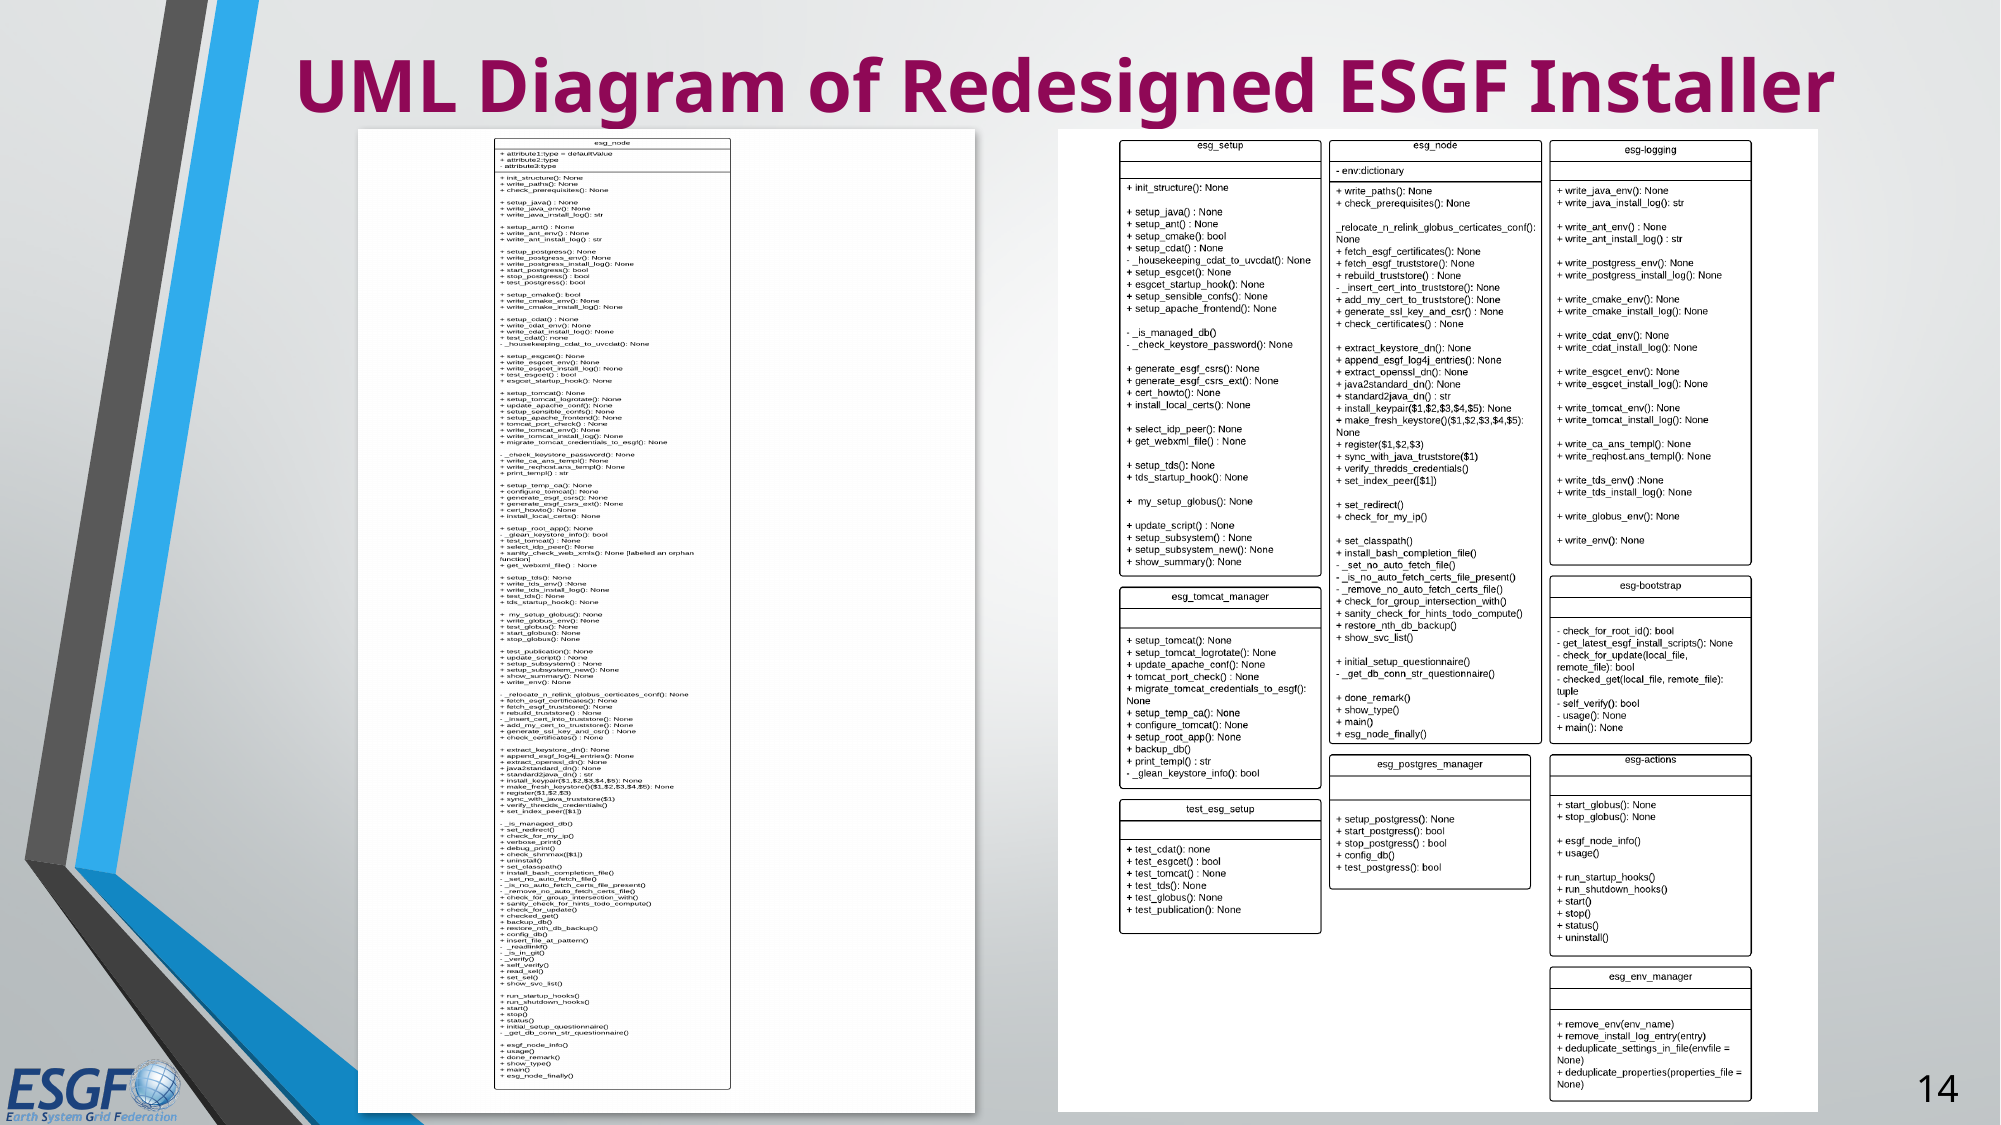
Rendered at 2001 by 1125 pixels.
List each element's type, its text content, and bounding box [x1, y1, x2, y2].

title UML Diagram of Redesigned ESGF Installer [243, 0, 1887, 167]
picture [1058, 128, 1818, 1112]
picture [4, 1057, 181, 1125]
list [358, 128, 975, 1114]
